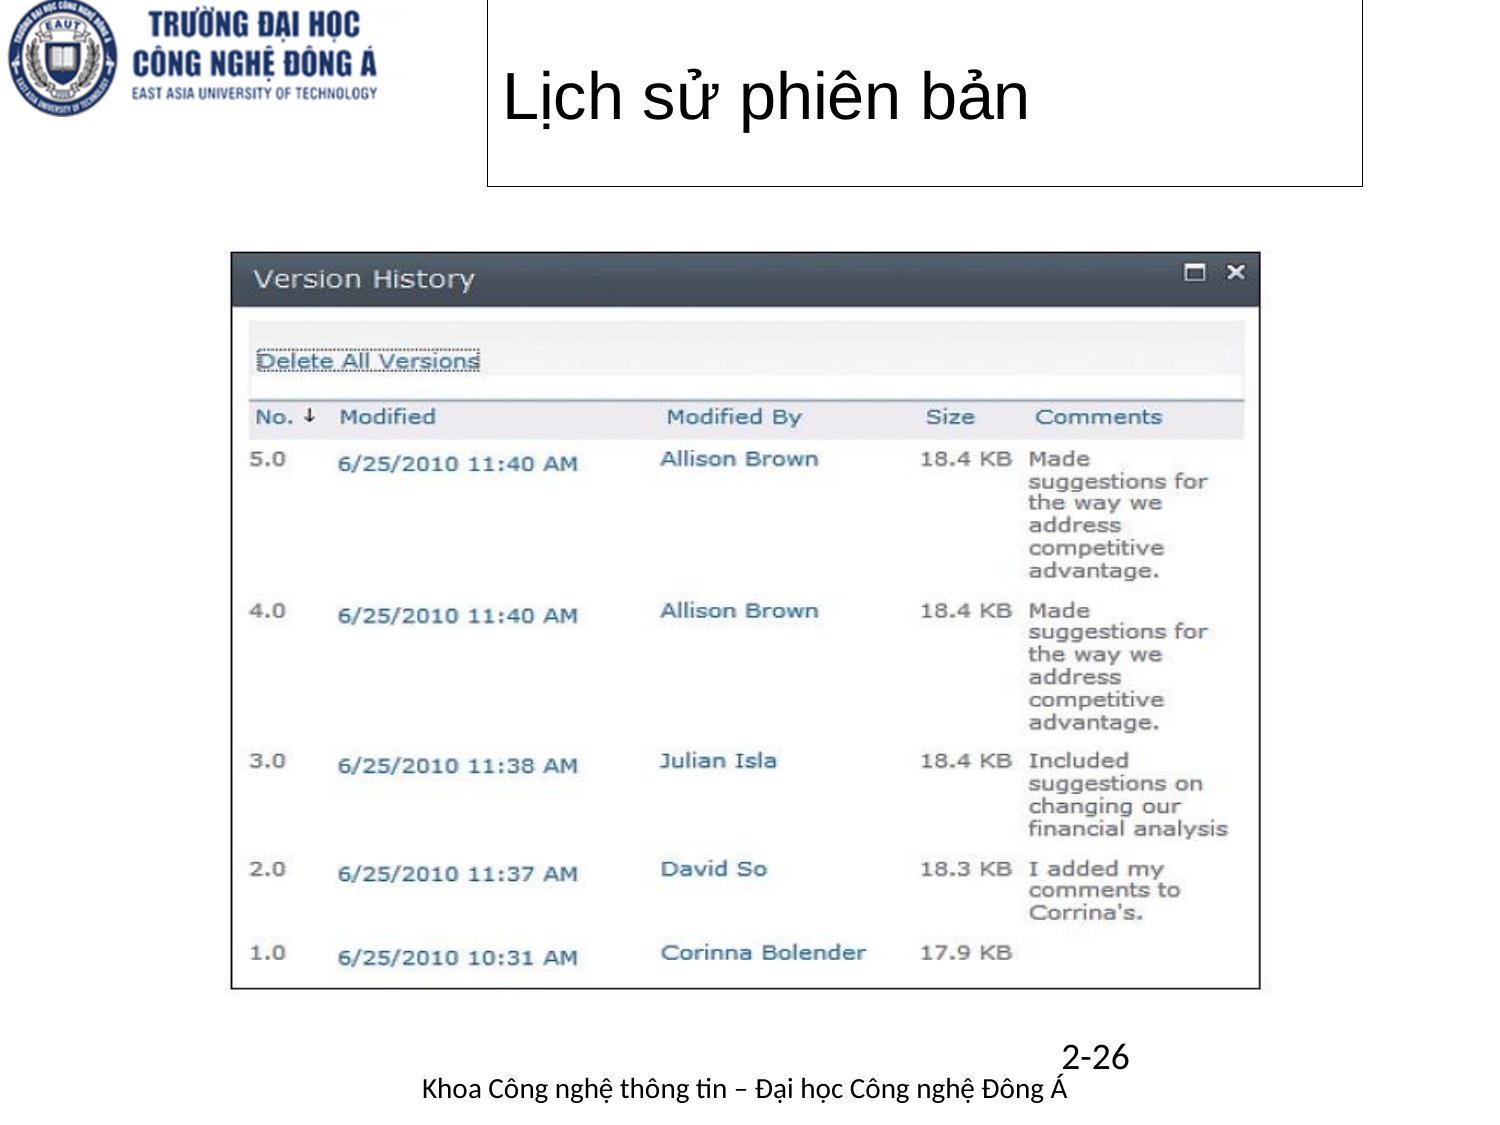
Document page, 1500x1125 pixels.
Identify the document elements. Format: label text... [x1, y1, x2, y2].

title Lịch sử phiên bản [487, 0, 1363, 187]
picture [0, 0, 404, 117]
text_box [224, 249, 1275, 1000]
slide_number 2-26 [1059, 1042, 1397, 1125]
